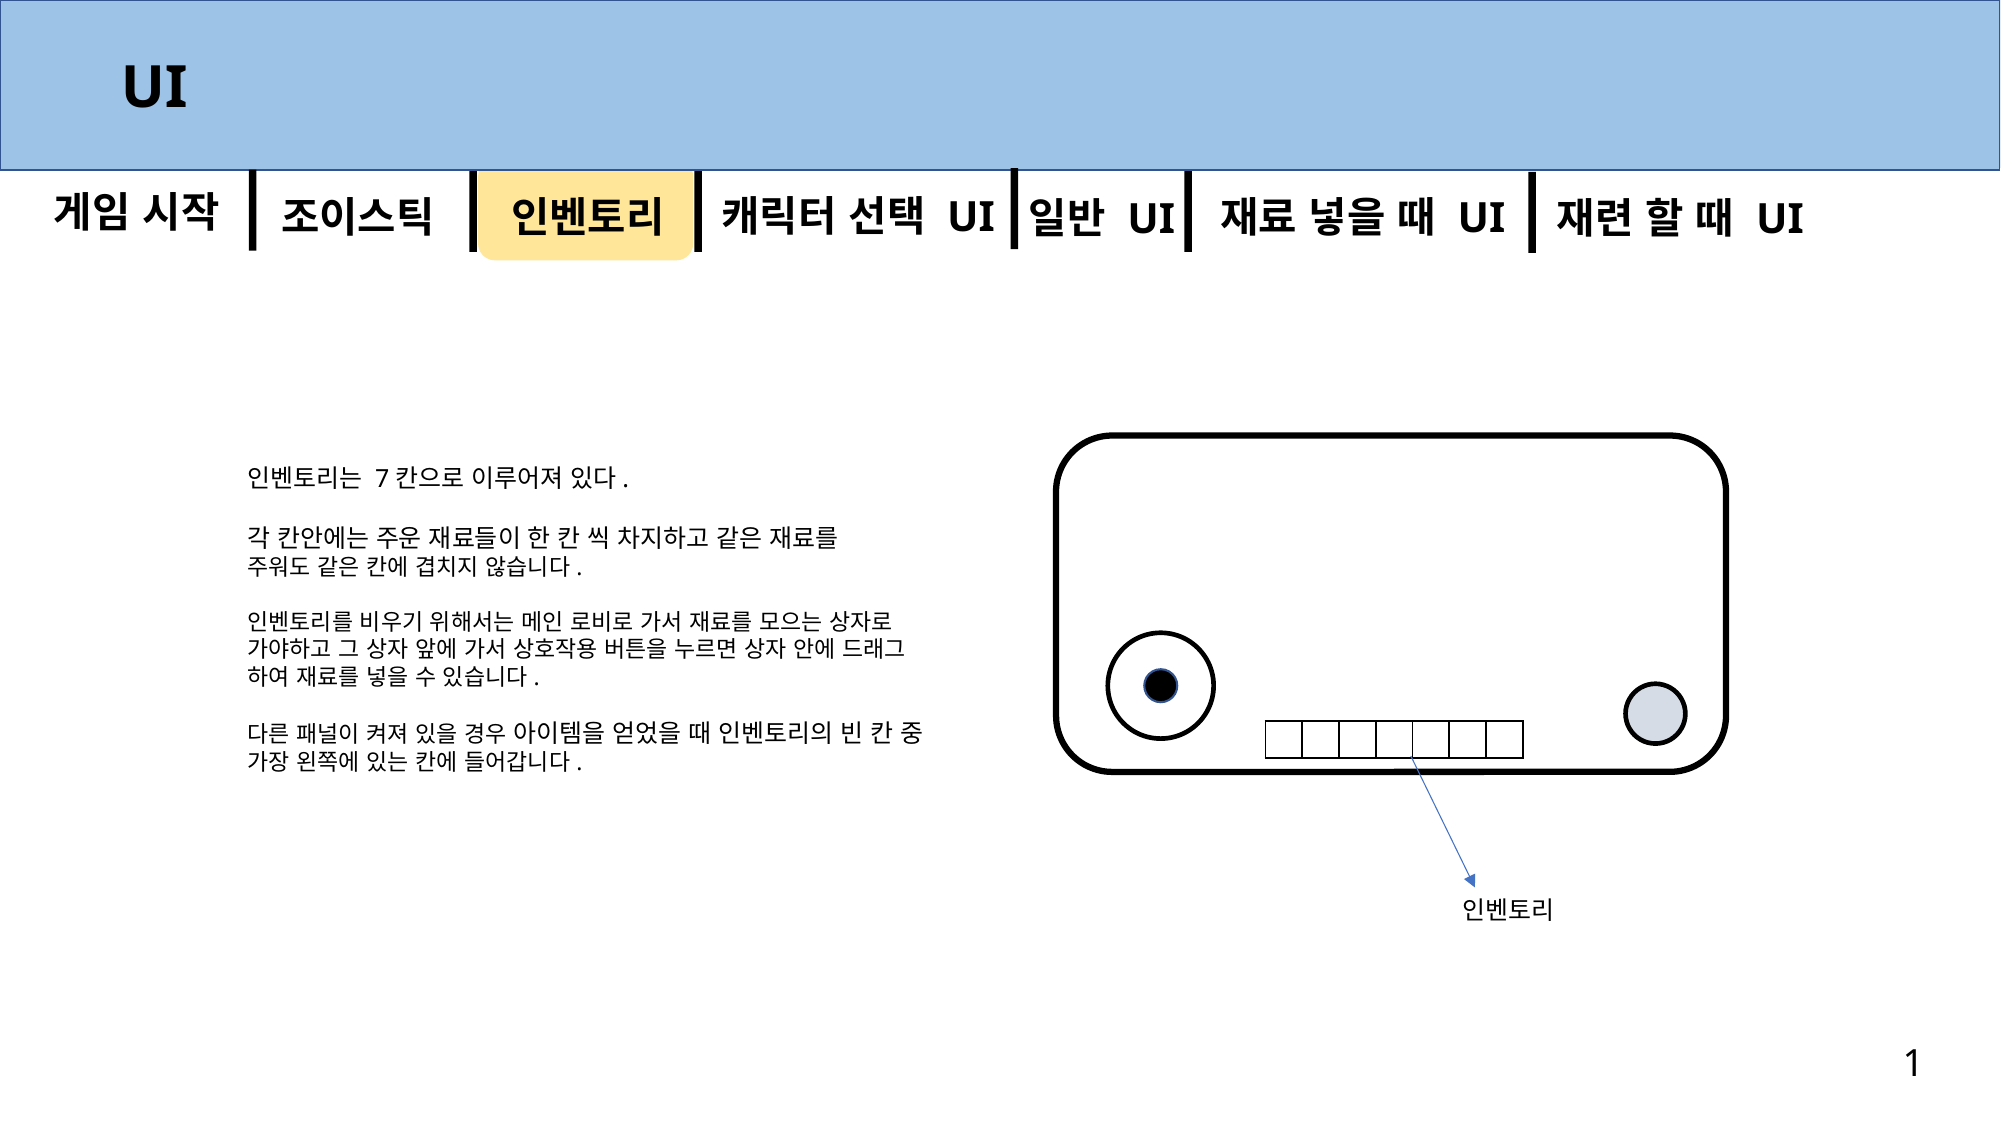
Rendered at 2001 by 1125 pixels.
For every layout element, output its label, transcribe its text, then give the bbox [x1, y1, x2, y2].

text_box 인벤토리 [1447, 887, 1570, 933]
text_box 인벤토리 [496, 182, 680, 248]
text_box [0, 0, 2000, 171]
text_box [468, 170, 478, 253]
text_box 인벤토리는 7칸으로 이루어져 있다. 각 칸안에는 주운 재료들이 한 칸 씩 차지하고 같은 재료를 주워도 같은 칸에 겹치지 않습니다. 인벤토리를 비우기 위해서는 메인 로비로 가서 재료를 모으는 상자로 가야하고 그 상자 앞에 가서 상호작용 버튼을 누르면 상자 안에 드래그 하여 재료를 넣을 수 있습니다. 다른 패널이 켜져 있을 경우 아이템을 얻었을 때 인벤토리의 빈 칸 중 가장 왼쪽에 있는 칸에 들어갑니다. [232, 455, 939, 837]
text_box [1410, 756, 1475, 888]
text_box [693, 170, 703, 253]
text_box [1010, 167, 1019, 250]
text_box [248, 169, 257, 252]
text_box UI [106, 41, 800, 127]
text_box 일반 UI [1019, 184, 1183, 250]
text_box 재련 할 때 UI [1542, 184, 1819, 250]
text_box 조이스틱 [266, 182, 467, 248]
text_box [478, 171, 693, 262]
text_box 캐릭터 선택 UI [706, 182, 1010, 247]
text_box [1056, 435, 1727, 772]
text_box 1 [1887, 1031, 1939, 1092]
text_box [1183, 170, 1193, 253]
text_box 게임 시작 [39, 178, 235, 244]
text_box [1527, 171, 1537, 254]
text_box 재료 넣을 때 UI [1205, 183, 1521, 249]
